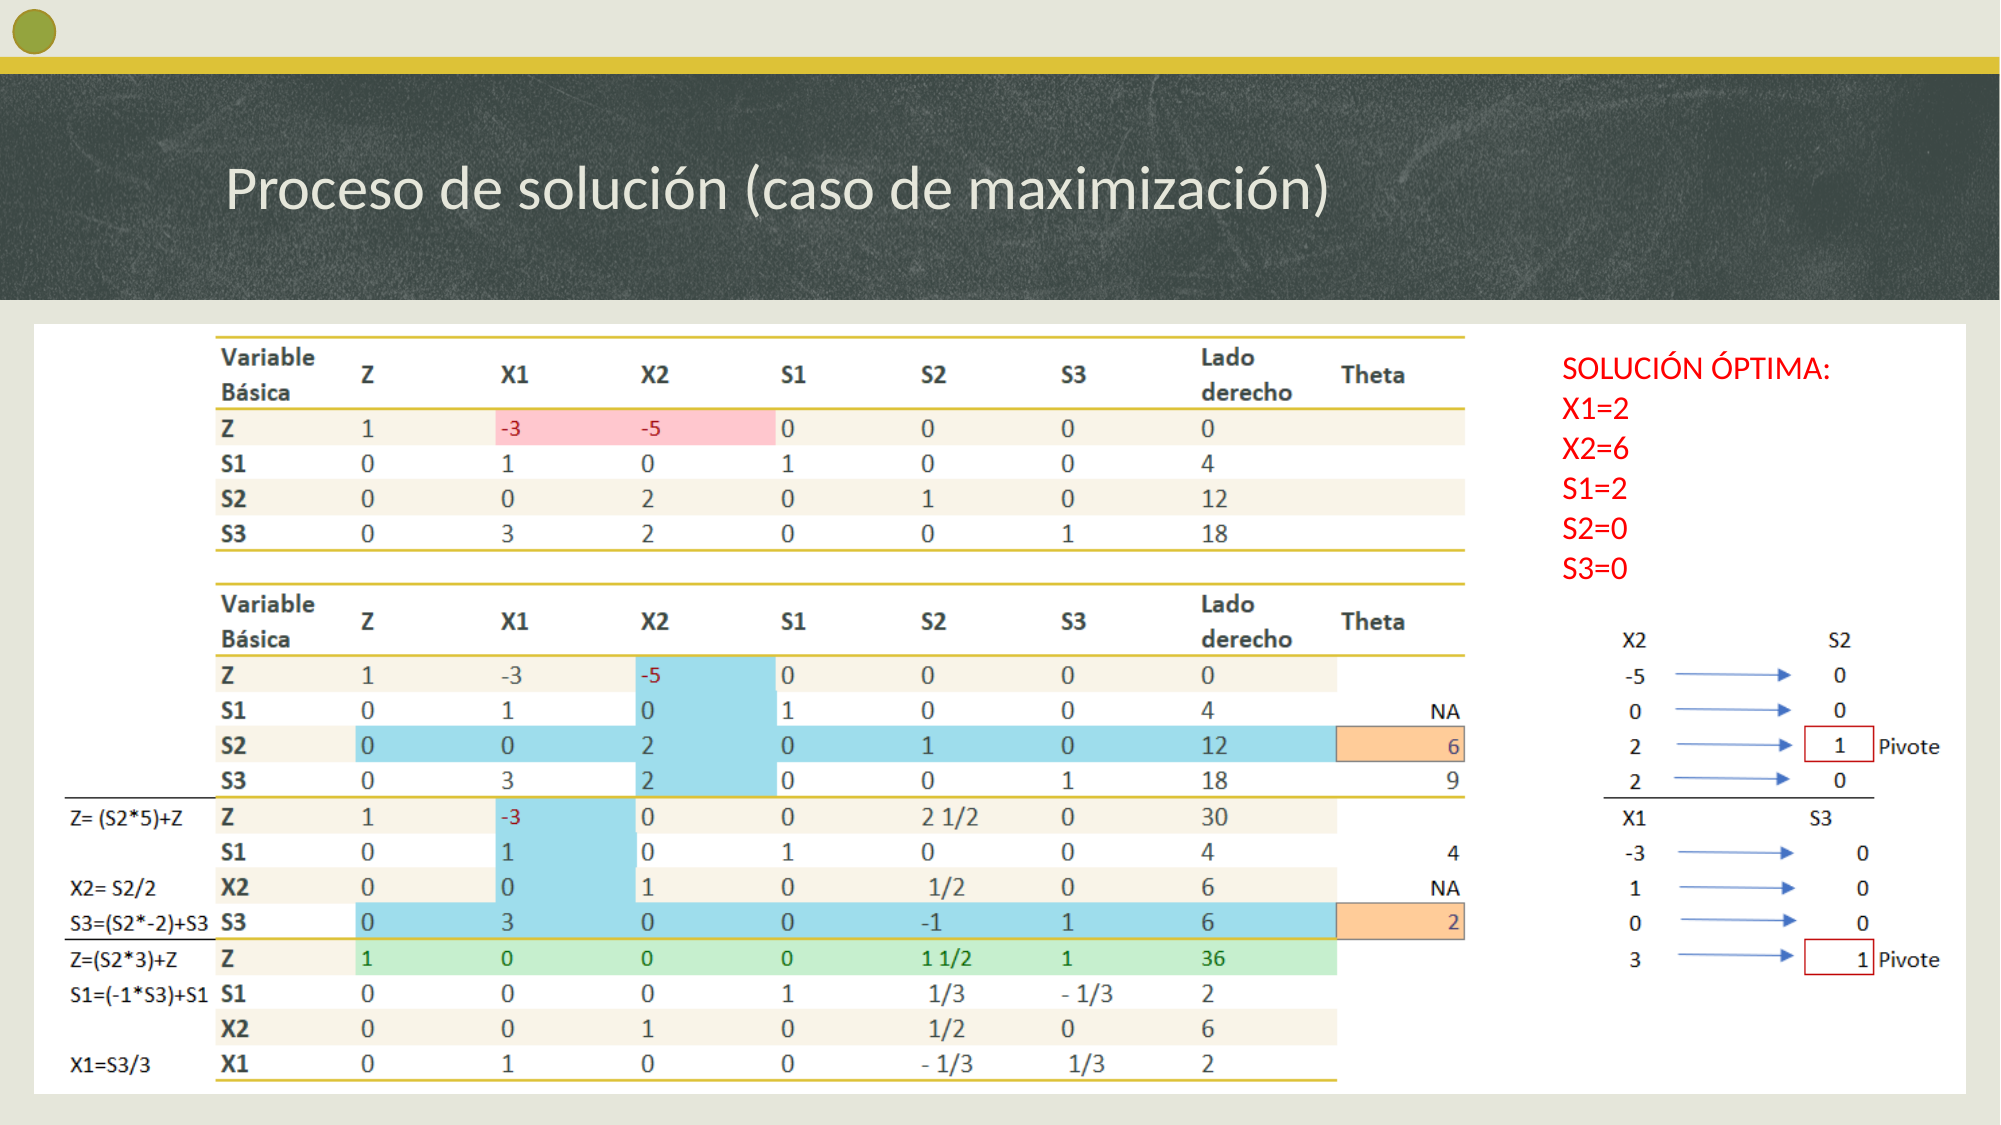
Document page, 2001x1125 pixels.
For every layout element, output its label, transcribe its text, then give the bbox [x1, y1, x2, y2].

picture [0, 74, 2000, 300]
title Proceso de solución (caso de maximización) [210, 76, 1790, 300]
picture [34, 324, 1966, 1094]
text_box [12, 8, 57, 55]
